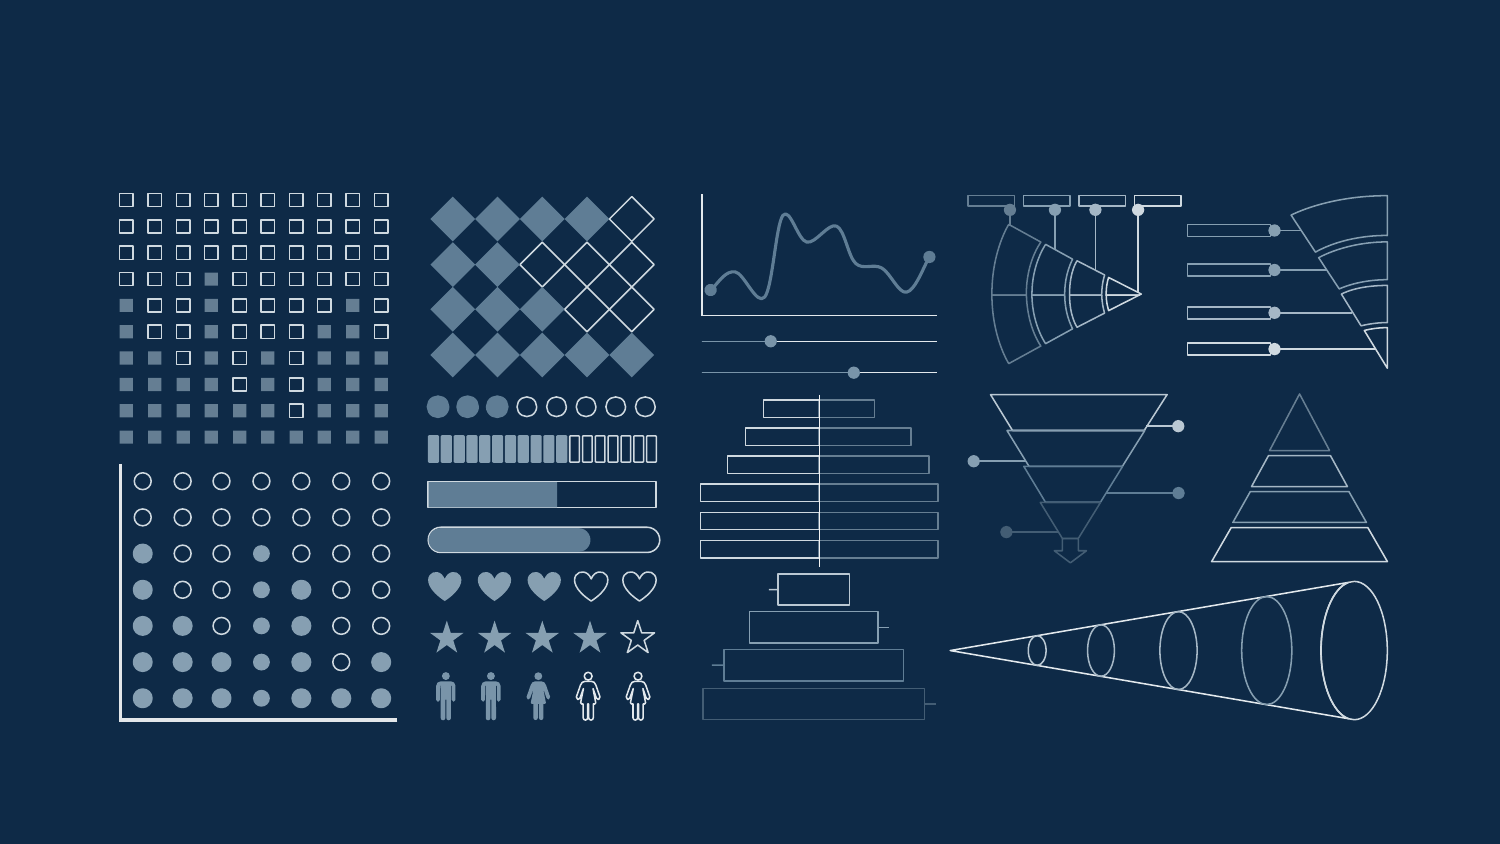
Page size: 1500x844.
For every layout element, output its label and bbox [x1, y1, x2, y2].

text_box [949, 581, 1388, 720]
text_box [148, 404, 162, 418]
text_box [233, 325, 247, 339]
text_box [346, 272, 360, 286]
text_box [176, 325, 190, 339]
text_box [289, 377, 303, 392]
text_box [430, 196, 655, 378]
text_box [289, 351, 303, 365]
text_box [148, 351, 162, 365]
text_box [148, 325, 162, 339]
text_box [428, 435, 657, 463]
text_box [289, 193, 303, 207]
text_box [119, 193, 133, 207]
text_box [317, 219, 331, 233]
text_box [1187, 195, 1388, 369]
text_box [374, 351, 388, 365]
text_box [427, 481, 657, 508]
text_box [204, 193, 218, 207]
text_box [148, 246, 162, 260]
text_box [317, 272, 331, 286]
text_box [289, 246, 303, 260]
text_box [428, 526, 661, 553]
text_box [374, 298, 388, 312]
text_box [176, 430, 190, 444]
text_box [204, 325, 218, 339]
text_box [261, 377, 275, 392]
text_box [973, 394, 1179, 564]
text_box [233, 298, 247, 312]
text_box [289, 325, 303, 339]
text_box [289, 219, 303, 233]
text_box [204, 430, 218, 444]
text_box [261, 351, 275, 365]
text_box [261, 325, 275, 339]
text_box [176, 219, 190, 233]
text_box [119, 377, 133, 392]
text_box [233, 430, 247, 444]
text_box [119, 298, 133, 312]
text_box [346, 325, 360, 339]
text_box [346, 404, 360, 418]
text_box [346, 430, 360, 444]
text_box [233, 219, 247, 233]
text_box [119, 351, 133, 365]
text_box [119, 430, 133, 444]
text_box [204, 272, 218, 286]
text_box [176, 246, 190, 260]
text_box [967, 195, 1182, 364]
text_box [261, 193, 275, 207]
text_box [148, 430, 162, 444]
text_box [346, 298, 360, 312]
text_box [289, 404, 303, 418]
text_box [148, 219, 162, 233]
text_box [233, 193, 247, 207]
text_box [1211, 393, 1388, 562]
text_box [261, 272, 275, 286]
text_box [429, 620, 655, 653]
text_box [702, 573, 936, 720]
text_box [374, 193, 388, 207]
text_box [261, 246, 275, 260]
text_box [261, 298, 275, 312]
text_box [374, 430, 388, 444]
text_box [317, 430, 331, 444]
text_box [176, 298, 190, 312]
text_box [289, 298, 303, 312]
text_box [374, 377, 388, 392]
text_box [148, 272, 162, 286]
text_box [317, 325, 331, 339]
text_box [176, 404, 190, 418]
text_box [374, 272, 388, 286]
text_box [701, 340, 938, 373]
text_box [317, 193, 331, 207]
text_box [148, 193, 162, 207]
text_box [346, 246, 360, 260]
text_box [435, 671, 651, 721]
text_box [346, 219, 360, 233]
text_box [233, 246, 247, 260]
text_box [204, 351, 218, 365]
text_box [428, 571, 657, 602]
text_box [317, 404, 331, 418]
text_box [119, 463, 398, 721]
text_box [374, 325, 388, 339]
text_box [176, 272, 190, 286]
text_box [374, 219, 388, 233]
text_box [204, 298, 218, 312]
text_box [233, 351, 247, 365]
text_box [119, 325, 133, 339]
text_box [701, 193, 937, 317]
text_box [176, 351, 190, 365]
text_box [346, 377, 360, 392]
text_box [204, 404, 218, 418]
text_box [119, 404, 133, 418]
text_box [204, 246, 218, 260]
text_box [700, 394, 939, 568]
text_box [289, 430, 303, 444]
text_box [317, 246, 331, 260]
text_box [317, 298, 331, 312]
text_box [233, 404, 247, 418]
text_box [176, 377, 190, 392]
text_box [176, 193, 190, 207]
text_box [374, 404, 388, 418]
text_box [317, 377, 331, 392]
text_box [346, 351, 360, 365]
text_box [261, 219, 275, 233]
text_box [148, 377, 162, 392]
text_box [204, 219, 218, 233]
text_box [427, 396, 656, 417]
text_box [261, 404, 275, 418]
text_box [261, 430, 275, 444]
text_box [317, 351, 331, 365]
text_box [289, 272, 303, 286]
text_box [119, 219, 133, 233]
text_box [204, 377, 218, 392]
text_box [233, 272, 247, 286]
text_box [148, 298, 162, 312]
text_box [374, 246, 388, 260]
text_box [233, 377, 247, 392]
text_box [119, 246, 133, 260]
text_box [346, 193, 360, 207]
text_box [119, 272, 133, 286]
